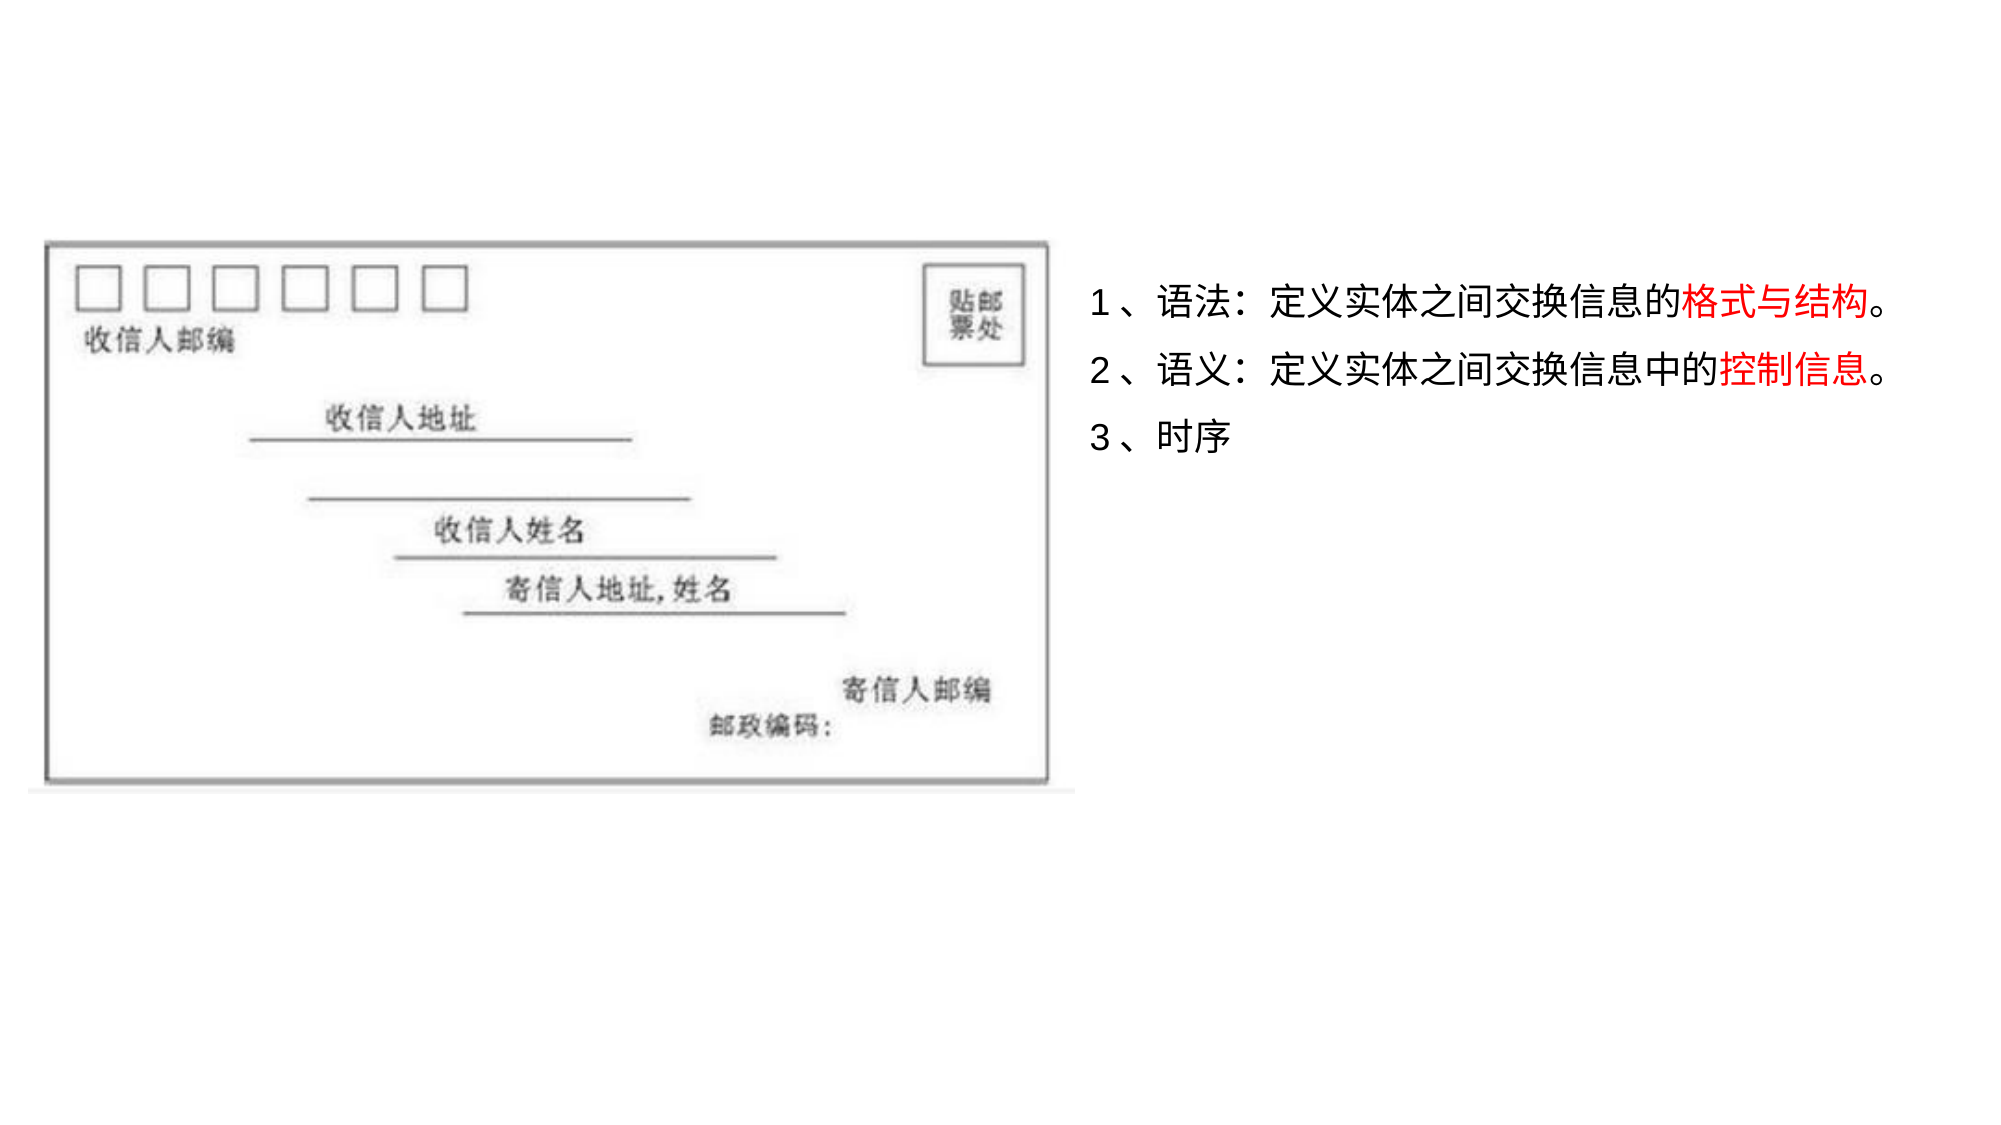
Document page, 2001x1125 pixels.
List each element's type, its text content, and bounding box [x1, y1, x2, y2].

text_box 1、语法：定义实体之间交换信息的格式与结构。 2、语义：定义实体之间交换信息中的控制信息。 3、时序 [1075, 248, 1966, 466]
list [28, 237, 1075, 794]
